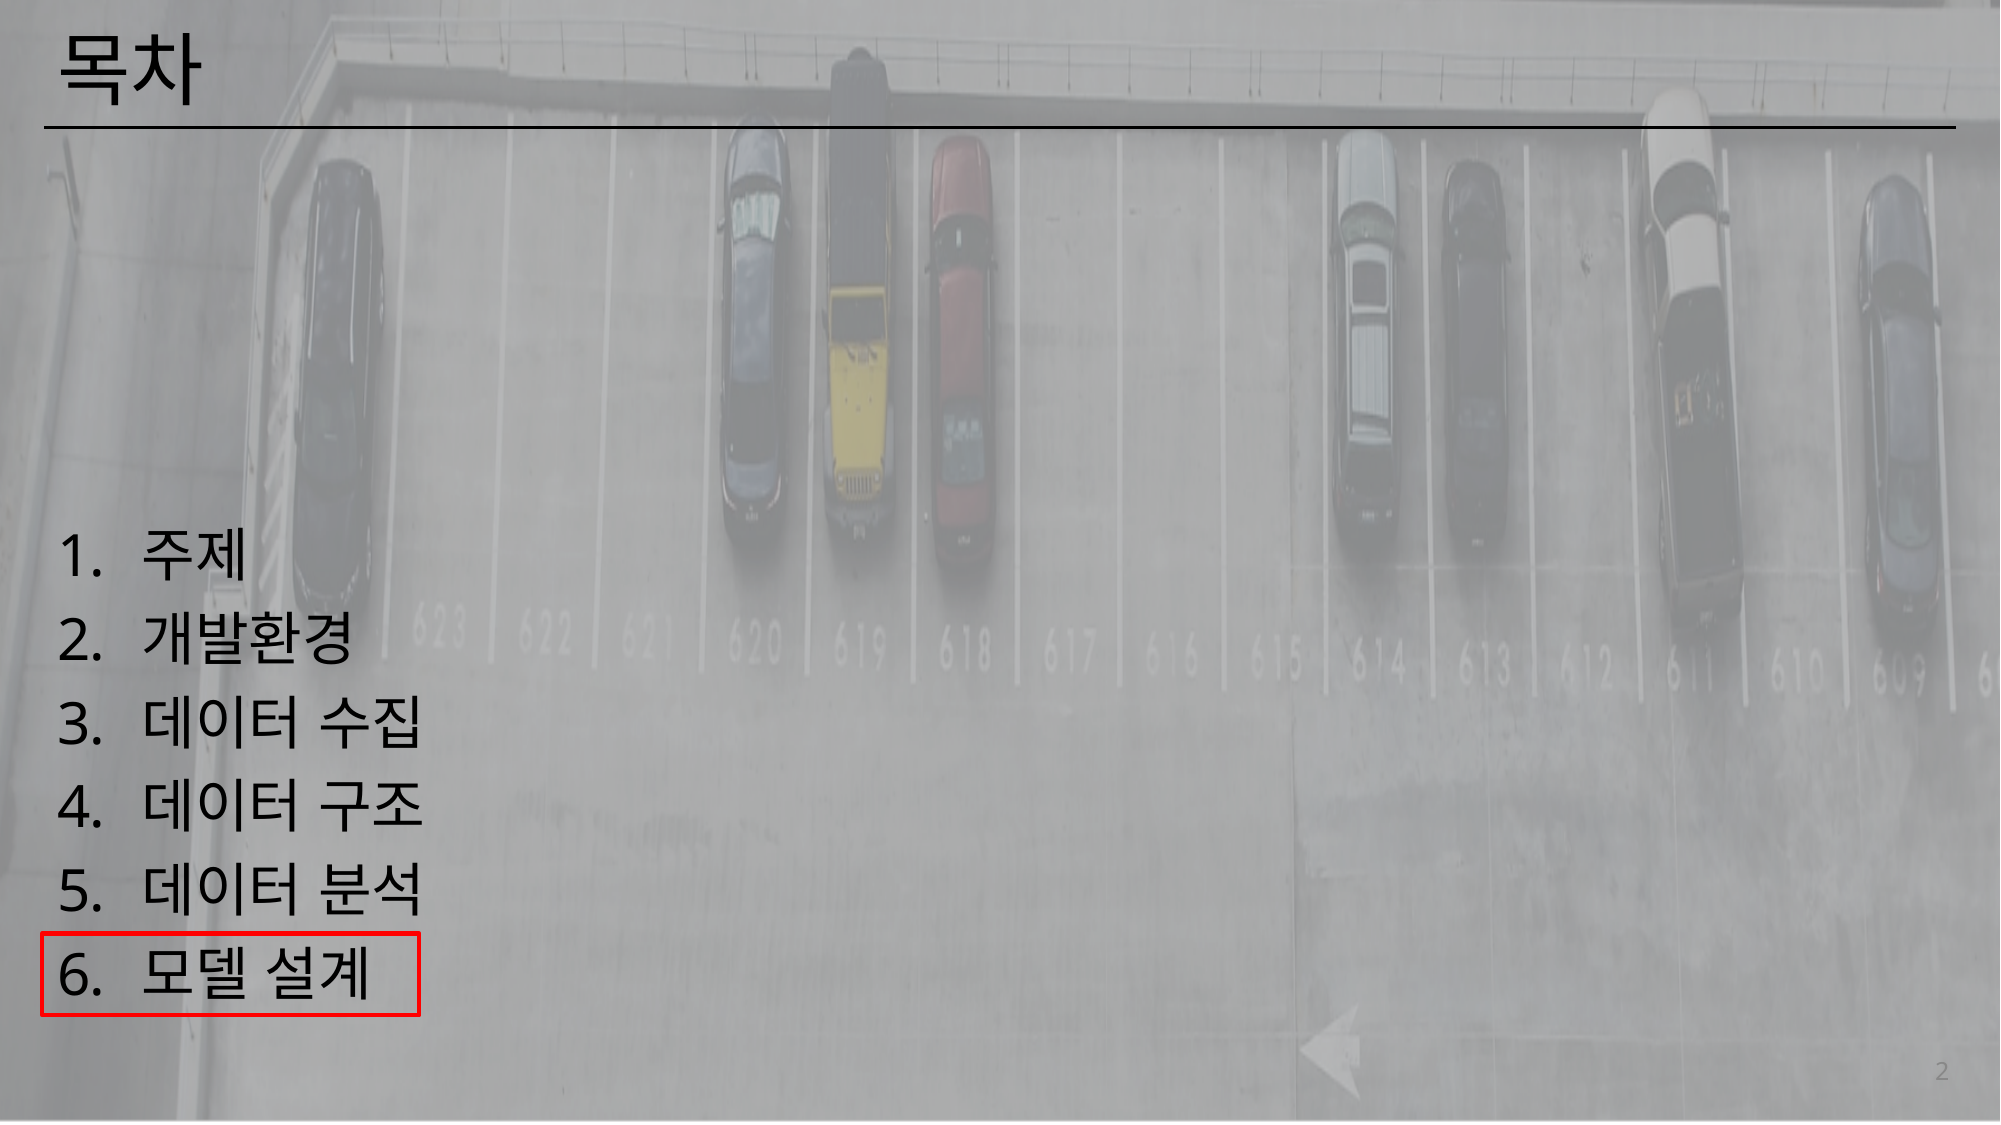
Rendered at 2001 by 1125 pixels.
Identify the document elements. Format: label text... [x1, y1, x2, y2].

list 주제 개발환경 데이터 수집 데이터 구조 데이터 분석 모델 설계 [42, 150, 1954, 1016]
text_box [40, 931, 421, 1017]
slide_number 2 [1514, 1042, 1965, 1103]
title 목차 [42, 22, 1954, 125]
